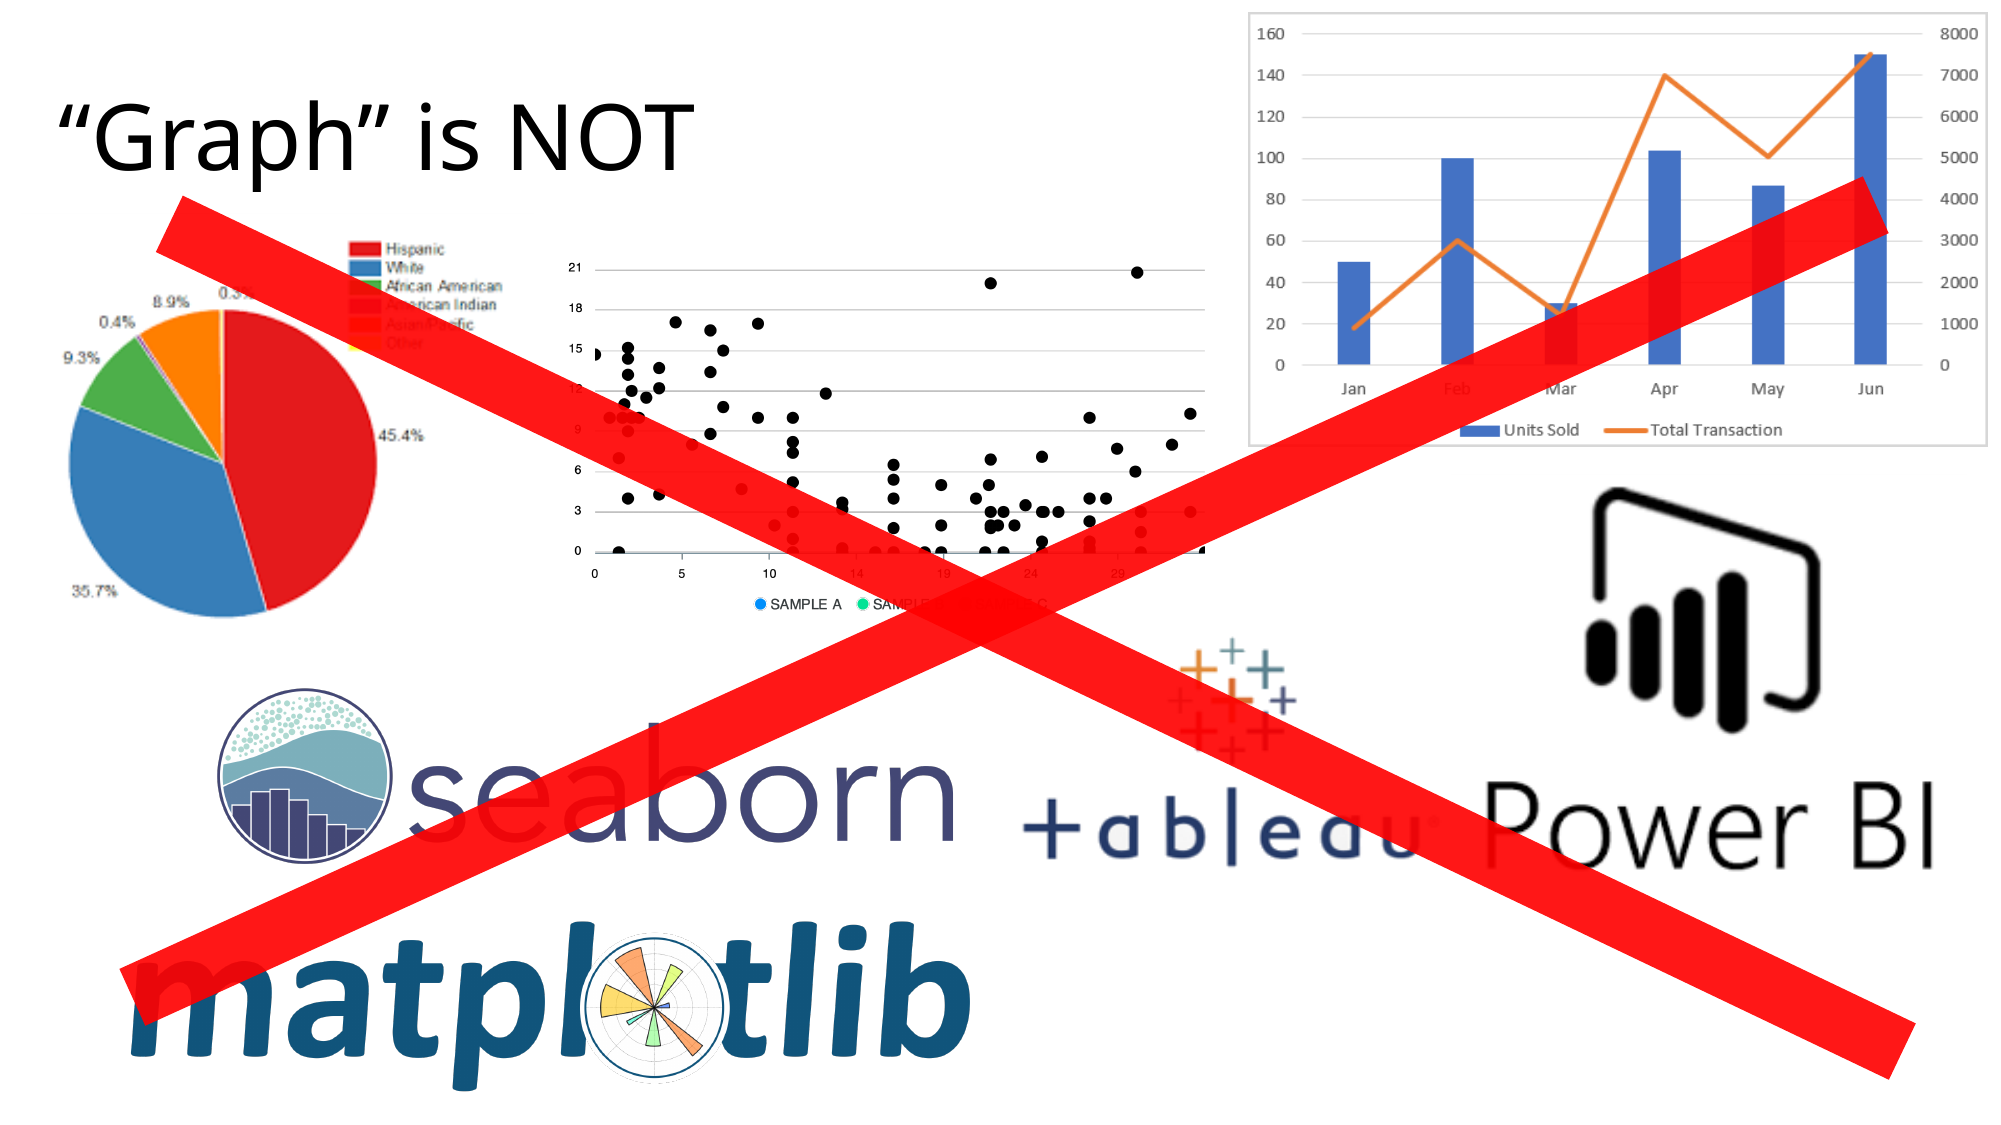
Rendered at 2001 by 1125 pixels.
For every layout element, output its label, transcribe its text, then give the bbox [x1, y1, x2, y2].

picture [1903, 473, 1967, 899]
picture [21, 212, 132, 640]
picture [94, 890, 1018, 1113]
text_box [169, 223, 1903, 1052]
title “Graph” is NOT [43, 31, 1248, 212]
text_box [132, 204, 1876, 998]
picture [1248, 12, 1988, 447]
